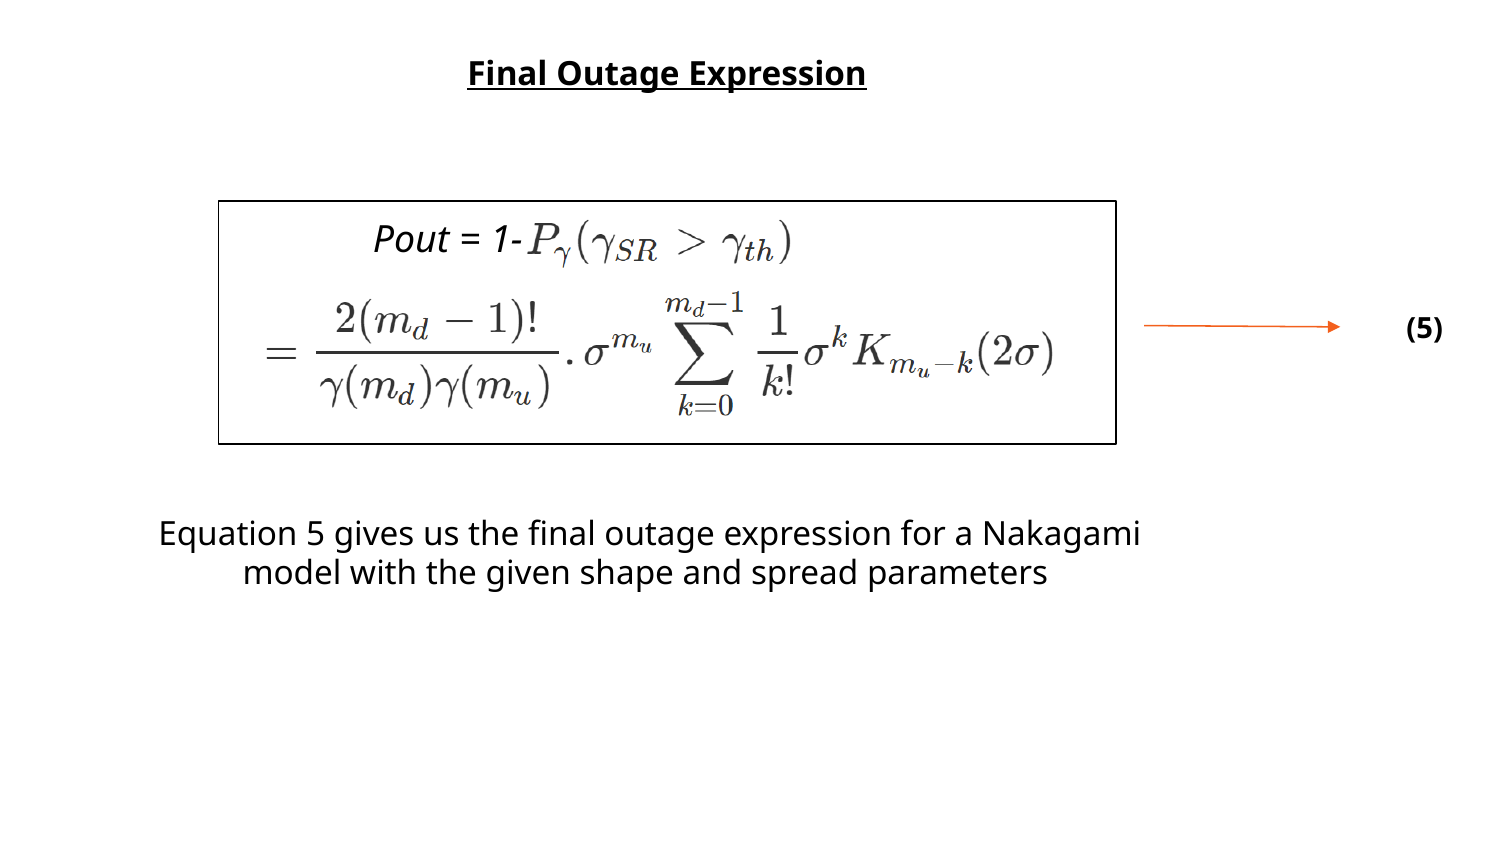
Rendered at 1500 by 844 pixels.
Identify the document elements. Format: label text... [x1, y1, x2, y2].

text_box Equation 5 gives us the final outage expression for a Nakagami model with the given shape and spread parameters [123, 496, 1178, 634]
text_box Final Outage Expression [140, 37, 1195, 174]
text_box [218, 200, 1117, 444]
text_box (5) [1391, 294, 1500, 368]
picture [220, 200, 1081, 424]
